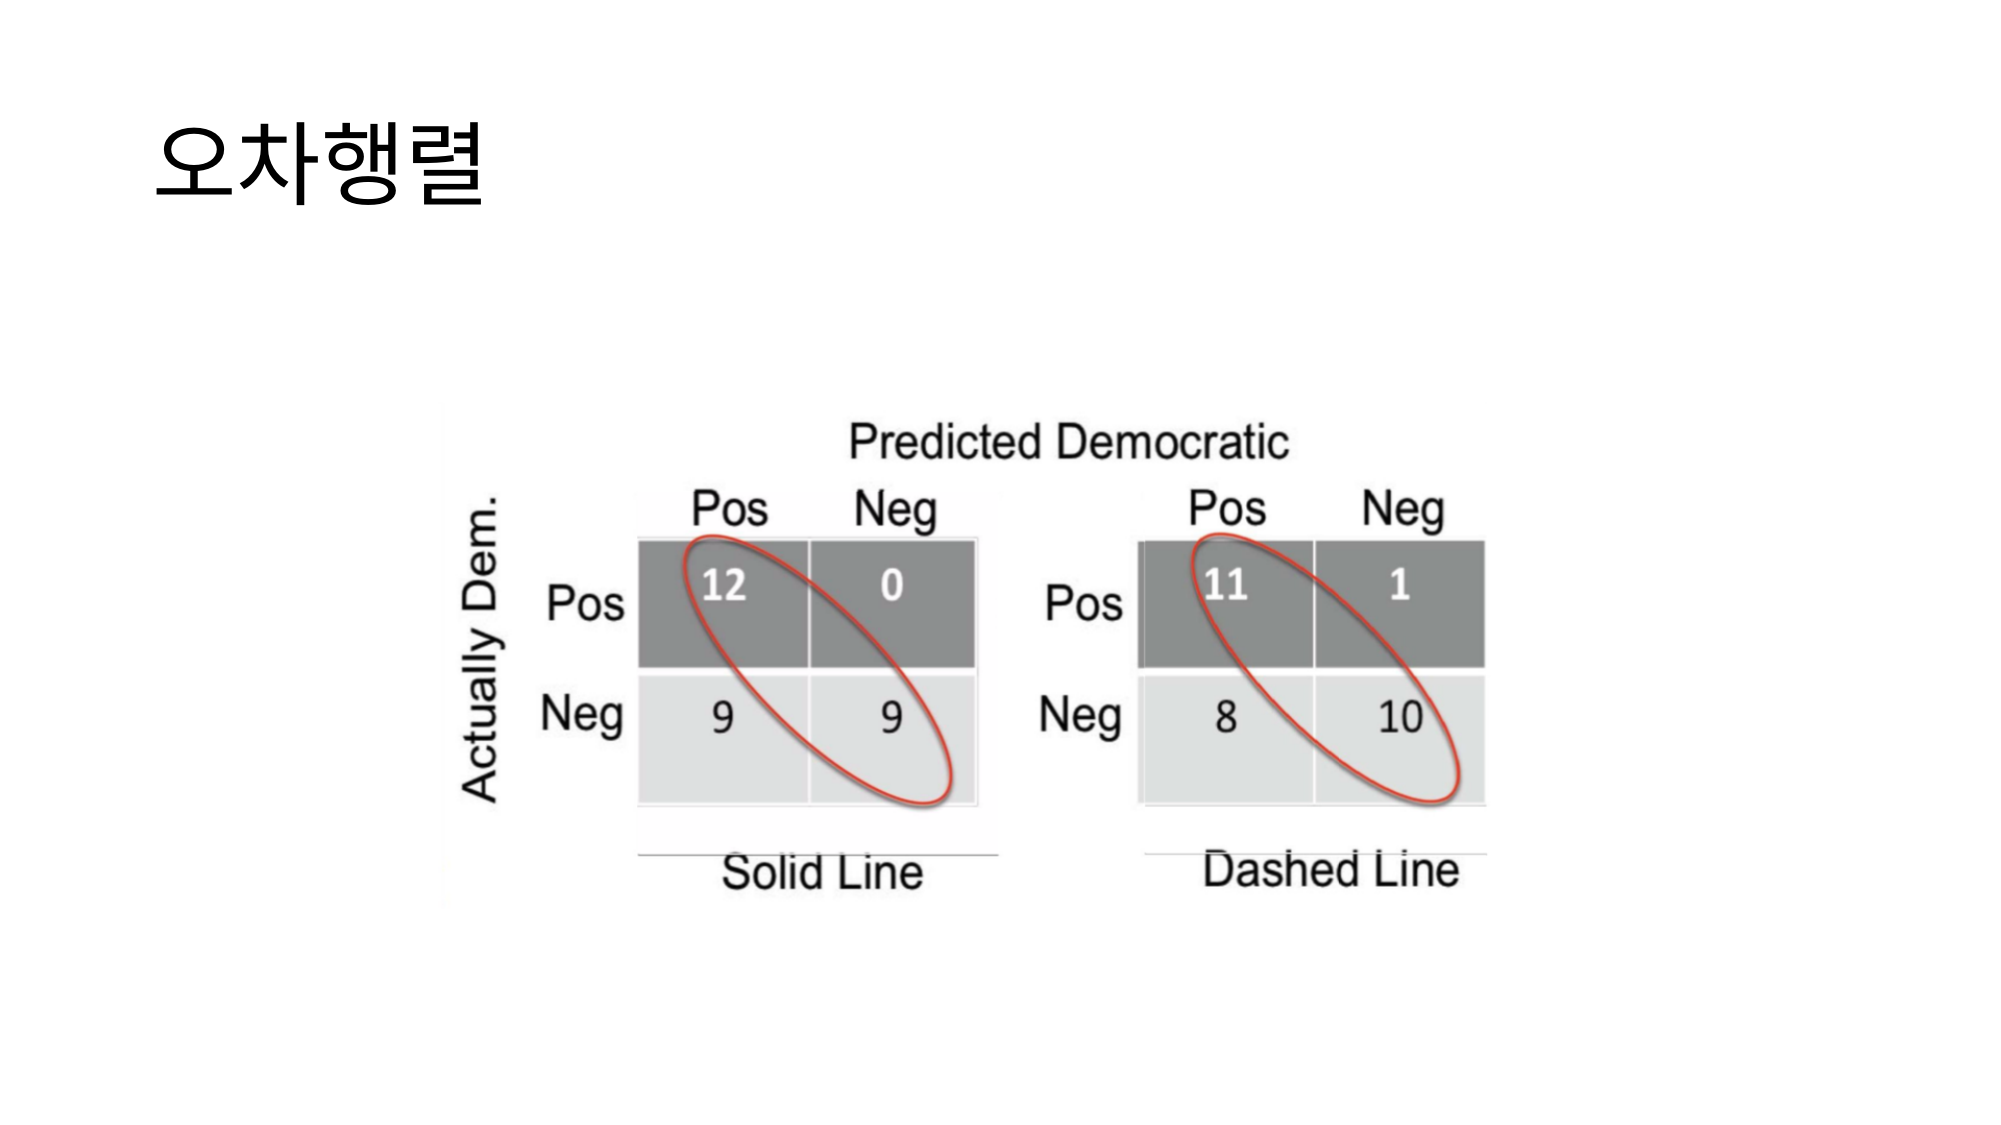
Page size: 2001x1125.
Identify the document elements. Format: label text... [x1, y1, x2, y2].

title 오차행렬 [137, 59, 1863, 278]
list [415, 402, 1585, 911]
